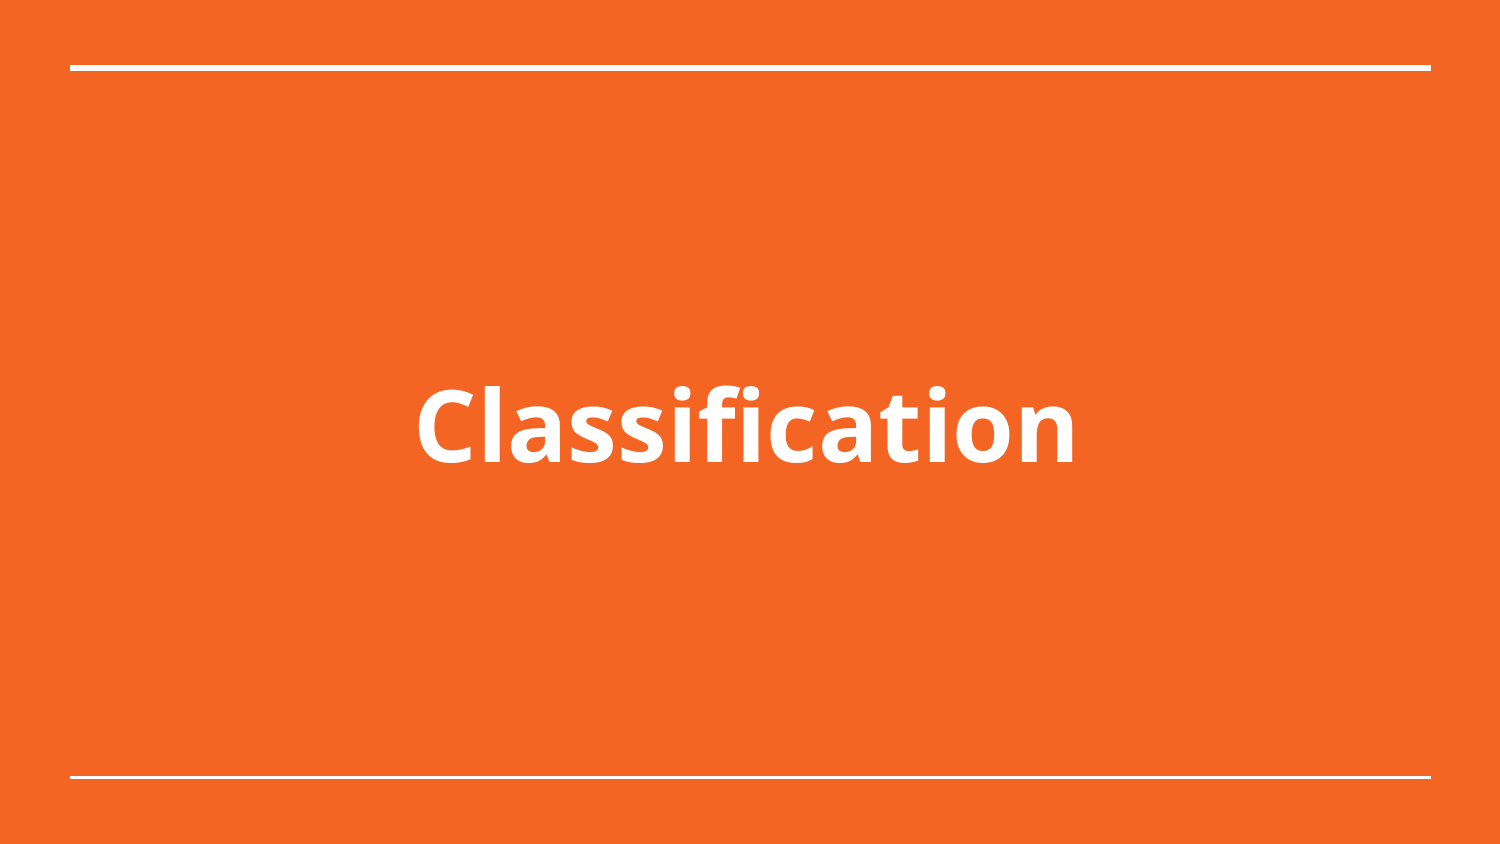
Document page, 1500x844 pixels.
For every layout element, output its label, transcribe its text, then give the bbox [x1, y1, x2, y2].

title Classification [66, 296, 1428, 550]
